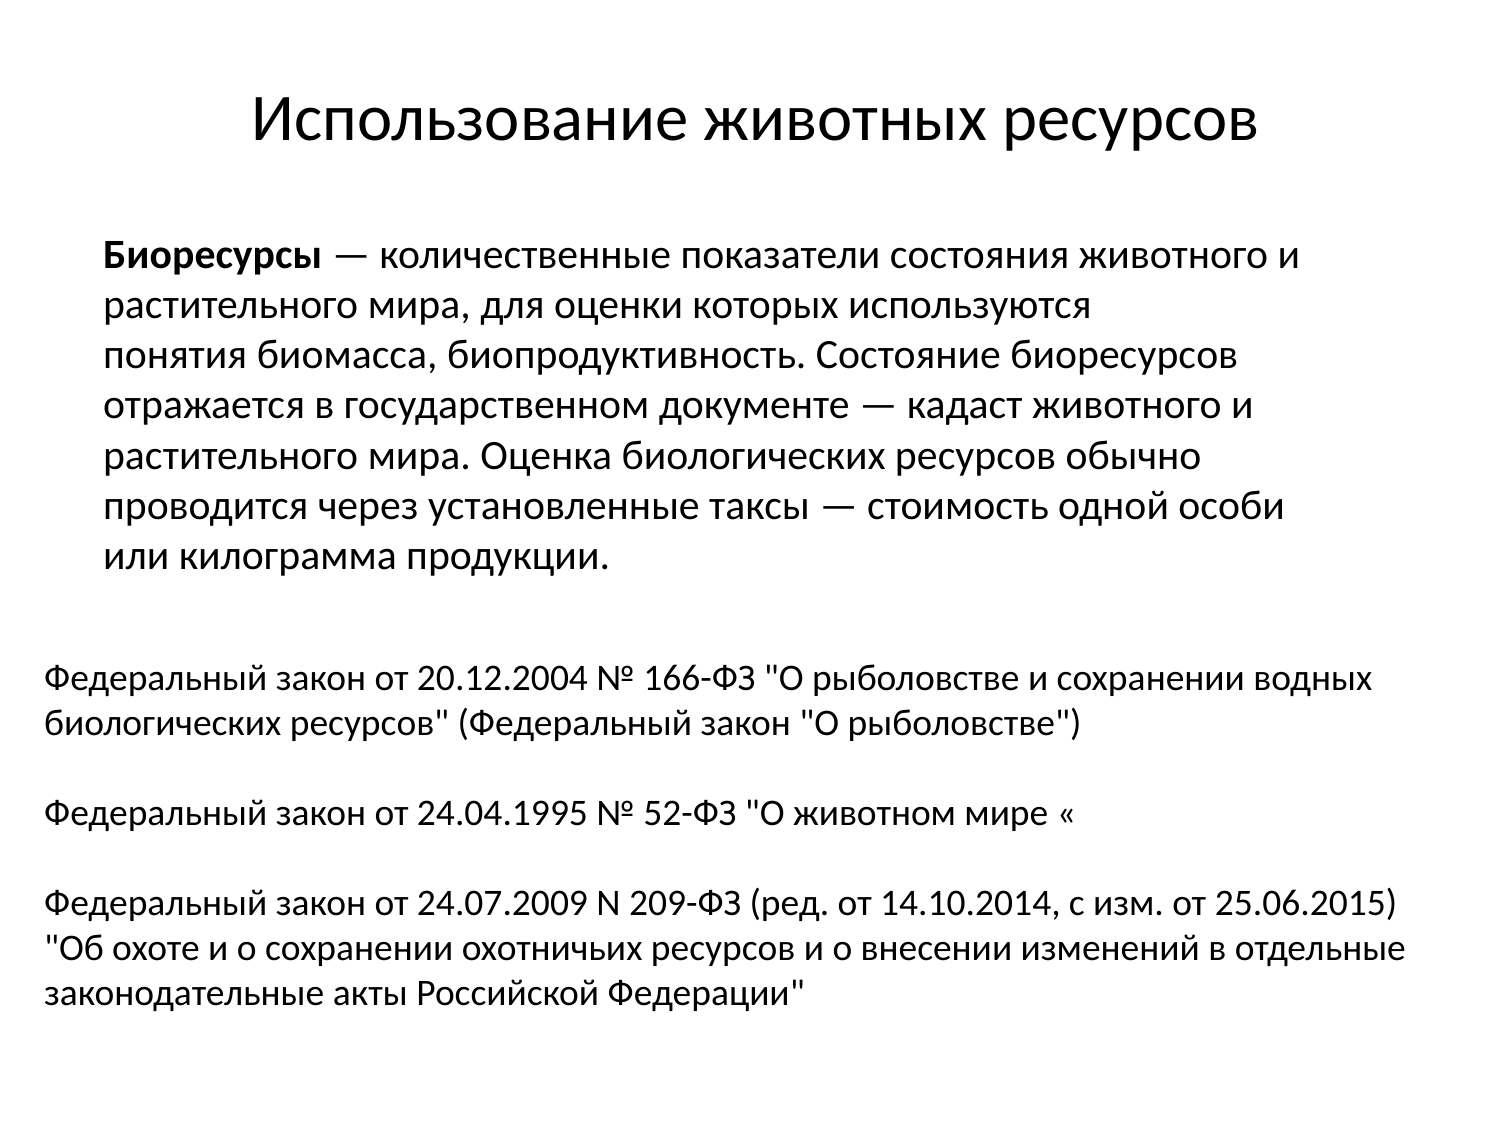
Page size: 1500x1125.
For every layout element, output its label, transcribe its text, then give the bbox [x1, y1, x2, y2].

text_box Федеральный закон от 20.12.2004 № 166-ФЗ "О рыболовстве и сохранении водных биологических ресурсов" (Федеральный закон "О рыболовстве") Федеральный закон от 24.04.1995 № 52-ФЗ "О животном мире « Федеральный закон от 24.07.2009 N 209-ФЗ (ред. от 14.10.2014, с изм. от 25.06.2015) "Об охоте и о сохранении охотничьих ресурсов и о внесении изменений в отдельные законодательные акты Российской Федерации" [29, 645, 1471, 1065]
text_box Использование животных ресурсов [135, 66, 1376, 161]
text_box Биоресурсы — количественные показатели состояния животного и растительного мира, для оценки которых используются понятия биомасса, биопродуктивность. Состояние биоресурсов отражается в государственном документе — кадаст животного и растительного мира. Оценка биологических ресурсов обычно проводится через установленные таксы — стоимость одной особи или килограмма продукции. [88, 219, 1365, 585]
